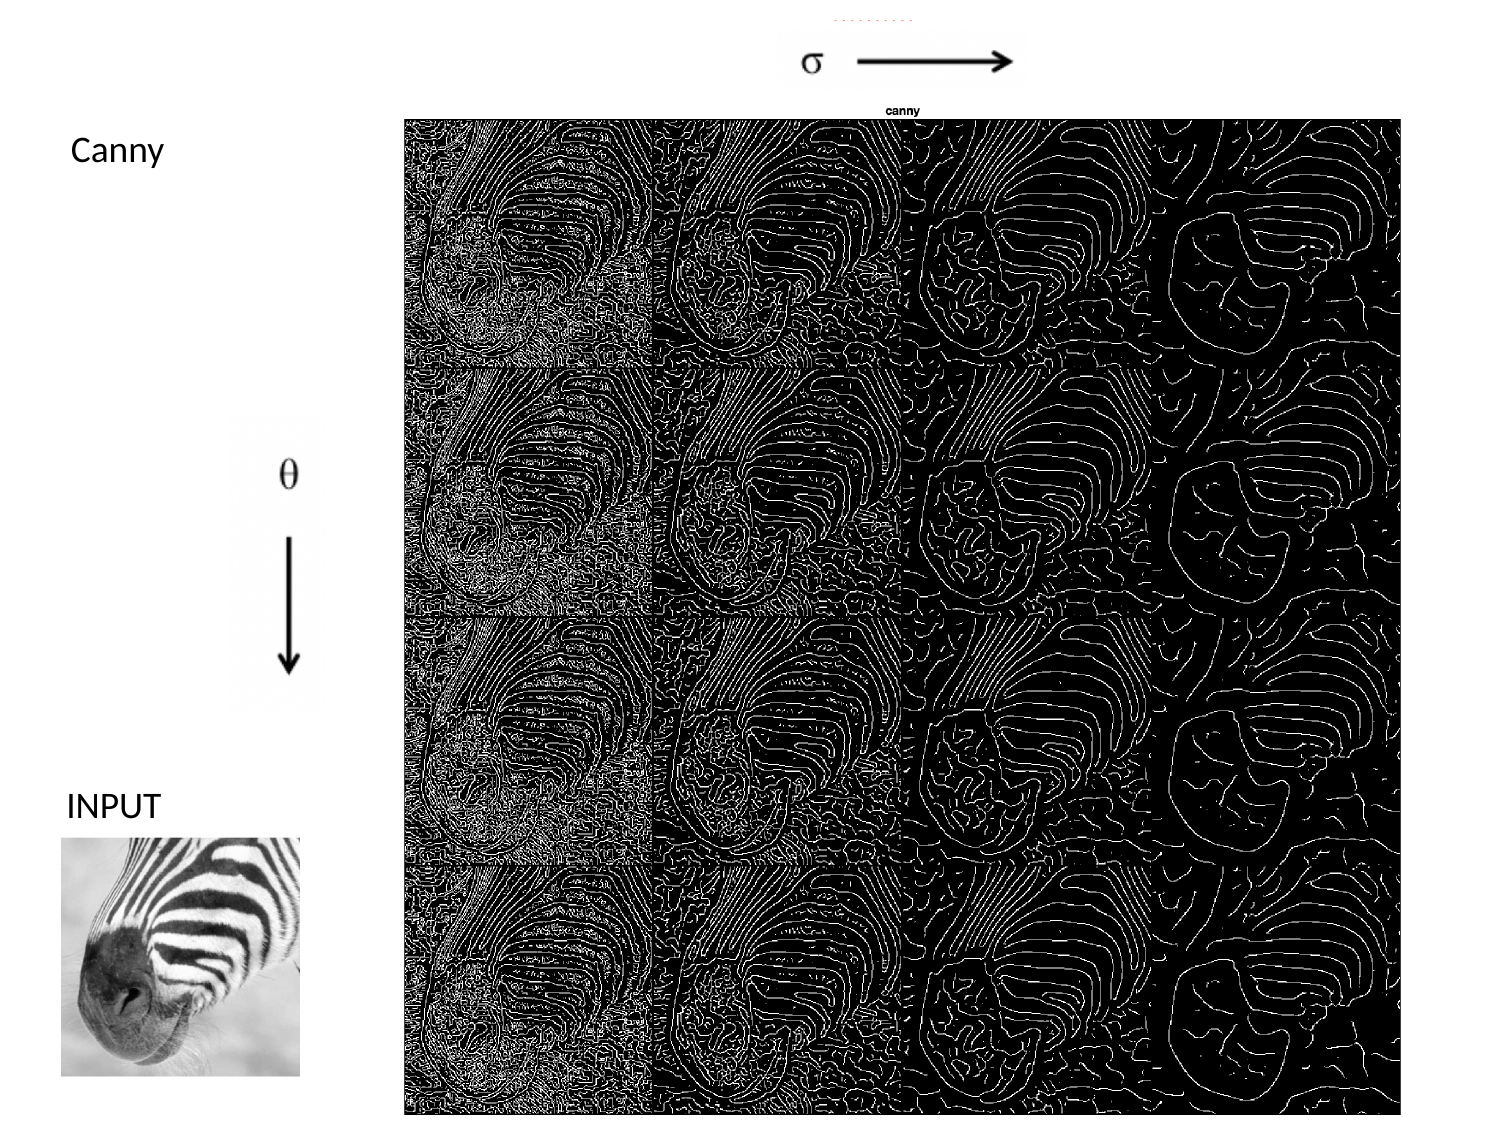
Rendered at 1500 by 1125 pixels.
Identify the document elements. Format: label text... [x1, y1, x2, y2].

text_box Canny [55, 117, 180, 178]
picture [393, 19, 1409, 1125]
text_box INPUT [51, 773, 177, 833]
picture [227, 414, 326, 711]
picture [55, 833, 304, 1082]
